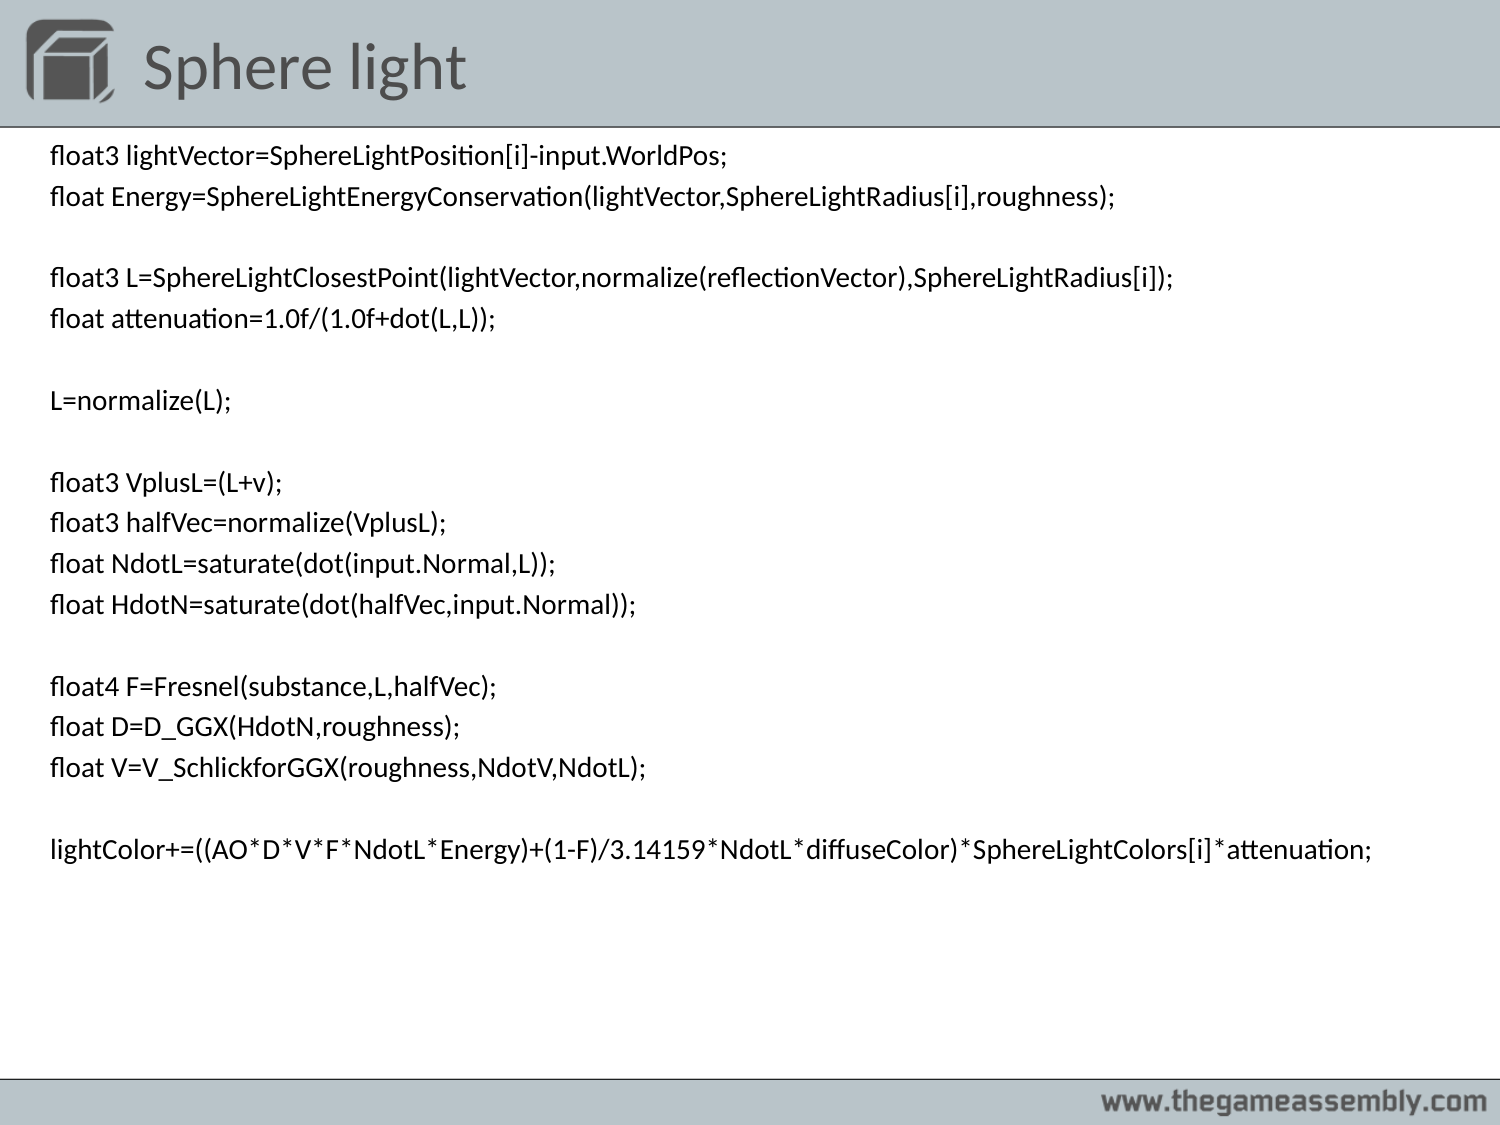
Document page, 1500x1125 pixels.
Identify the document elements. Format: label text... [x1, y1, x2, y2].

list float3 lightVector=SphereLightPosition[i]-input.WorldPos; float Energy=SphereLightEnergyConservation(lightVector,SphereLightRadius[i],roughness); float3 L=SphereLightClosestPoint(lightVector,normalize(reflectionVector),SphereLightRadius[i]); float attenuation=1.0f/(1.0f+dot(L,L)); L=normalize(L); float3 VplusL=(L+v); float3 halfVec=normalize(VplusL); float NdotL=saturate(dot(input.Normal,L)); float HdotN=saturate(dot(halfVec,input.Normal)); float4 F=Fresnel(substance,L,halfVec); float D=D_GGX(HdotN,roughness); float V=V_SchlickforGGX(roughness,NdotV,NdotL); lightColor+=((AO*D*V*F*NdotL*Energy)+(1-F)/3.14159*NdotL*diffuseColor)*SphereLightColors[i]*attenuation; [34, 128, 1466, 1079]
title Sphere light [128, 0, 1500, 126]
picture [0, 0, 1500, 1125]
